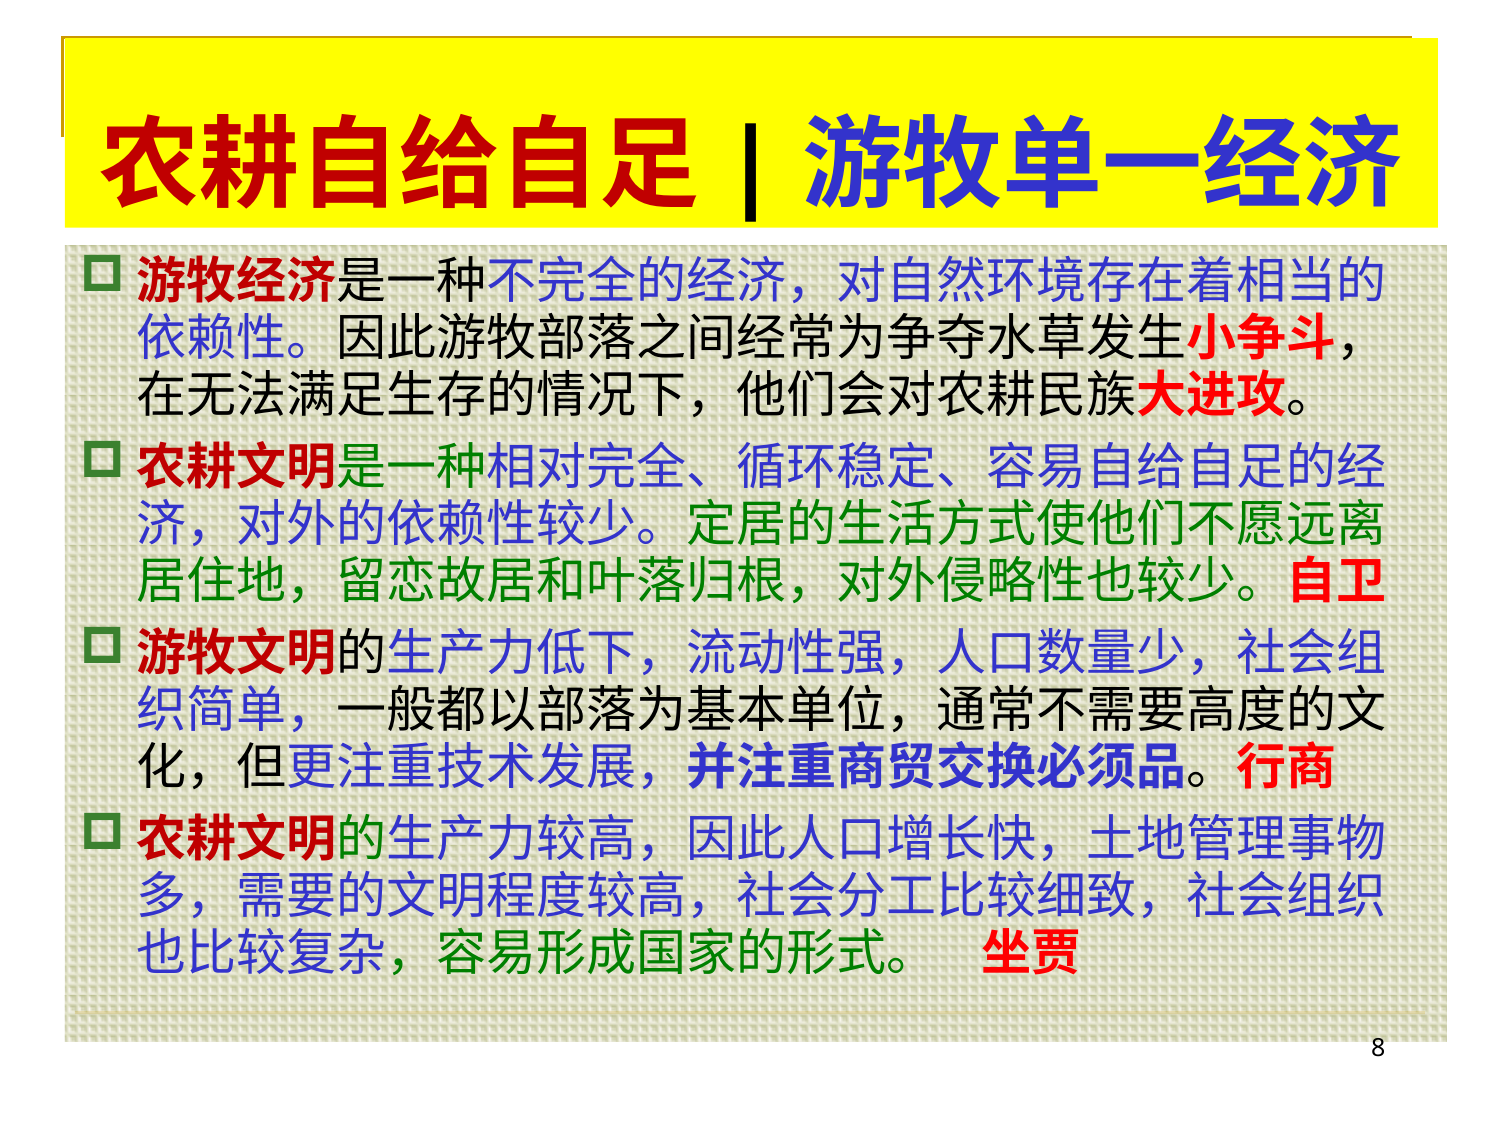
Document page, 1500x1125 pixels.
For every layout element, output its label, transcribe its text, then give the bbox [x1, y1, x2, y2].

title 农耕自给自足|游牧单一经济 [64, 37, 1439, 228]
list 游牧经济是一种不完全的经济，对自然环境存在着相当的依赖性。因此游牧部落之间经常为争夺水草发生小争斗，在无法满足生存的情况下，他们会对农耕民族大进攻。 农耕文明是一种相对完全、循环稳定、容易自给自足的经济，对外的依赖性较少。定居的生活方式使他们不愿远离居住地，留恋故居和叶落归根，对外侵略性也较少。自卫 游牧文明的生产力低下，流动性强，人口数量少，社会组织简单，一般都以部落为基本单位，通常不需要高度的文化，但更注重技术发展，并注重商贸交换必须品。行商 农耕文明的生产力较高，因此人口增长快，土地管理事物多，需要的文明程度较高，社会分工比较细致，社会组织也比较复杂，容易形成国家的形式。 坐贾 [64, 244, 1448, 1043]
text_box [1074, 1024, 1400, 1103]
